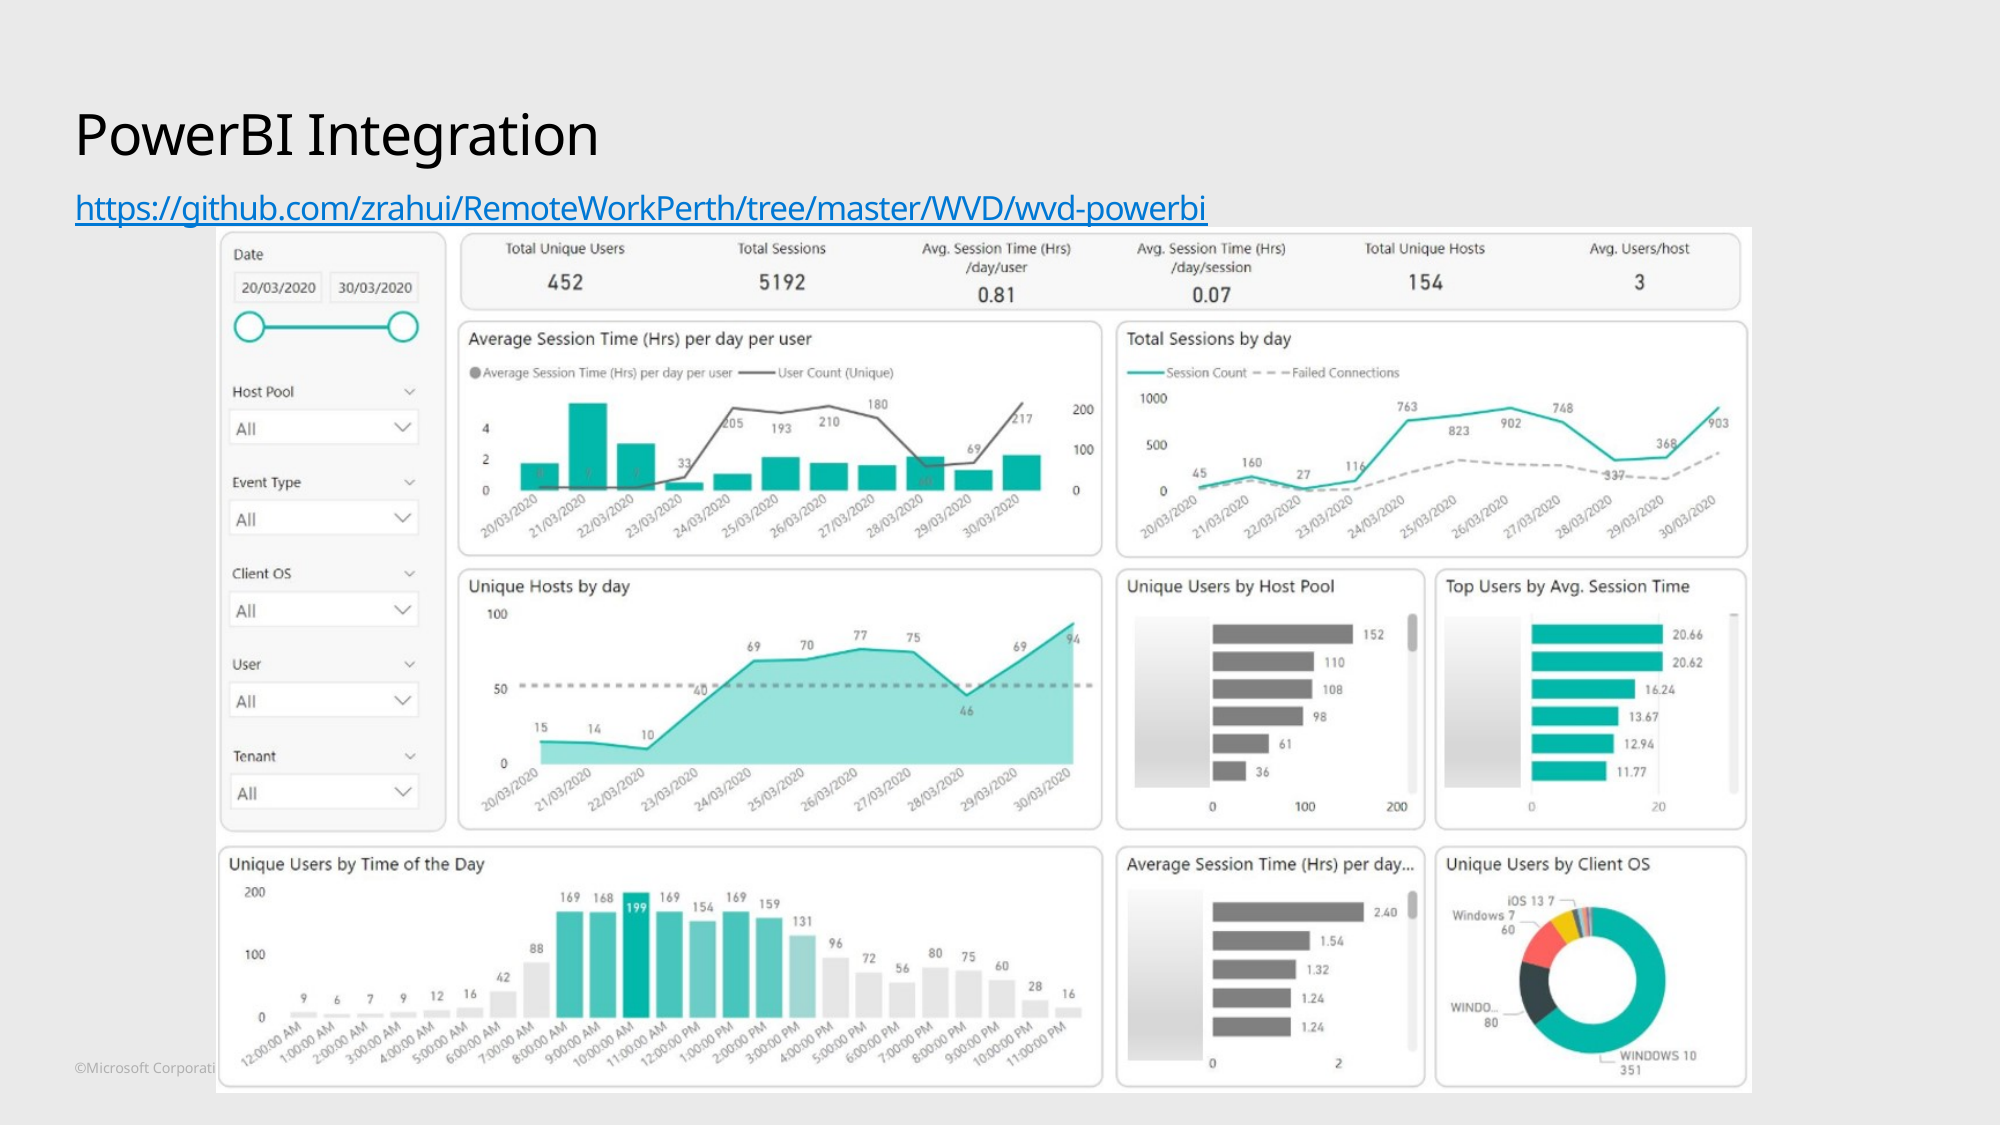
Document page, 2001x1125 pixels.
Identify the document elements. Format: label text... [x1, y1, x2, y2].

title PowerBI Integration https://github.com/zrahui/RemoteWorkPerth/tree/master/WVD/wvd-powerbi [74, 101, 1930, 228]
picture [216, 227, 1752, 1093]
